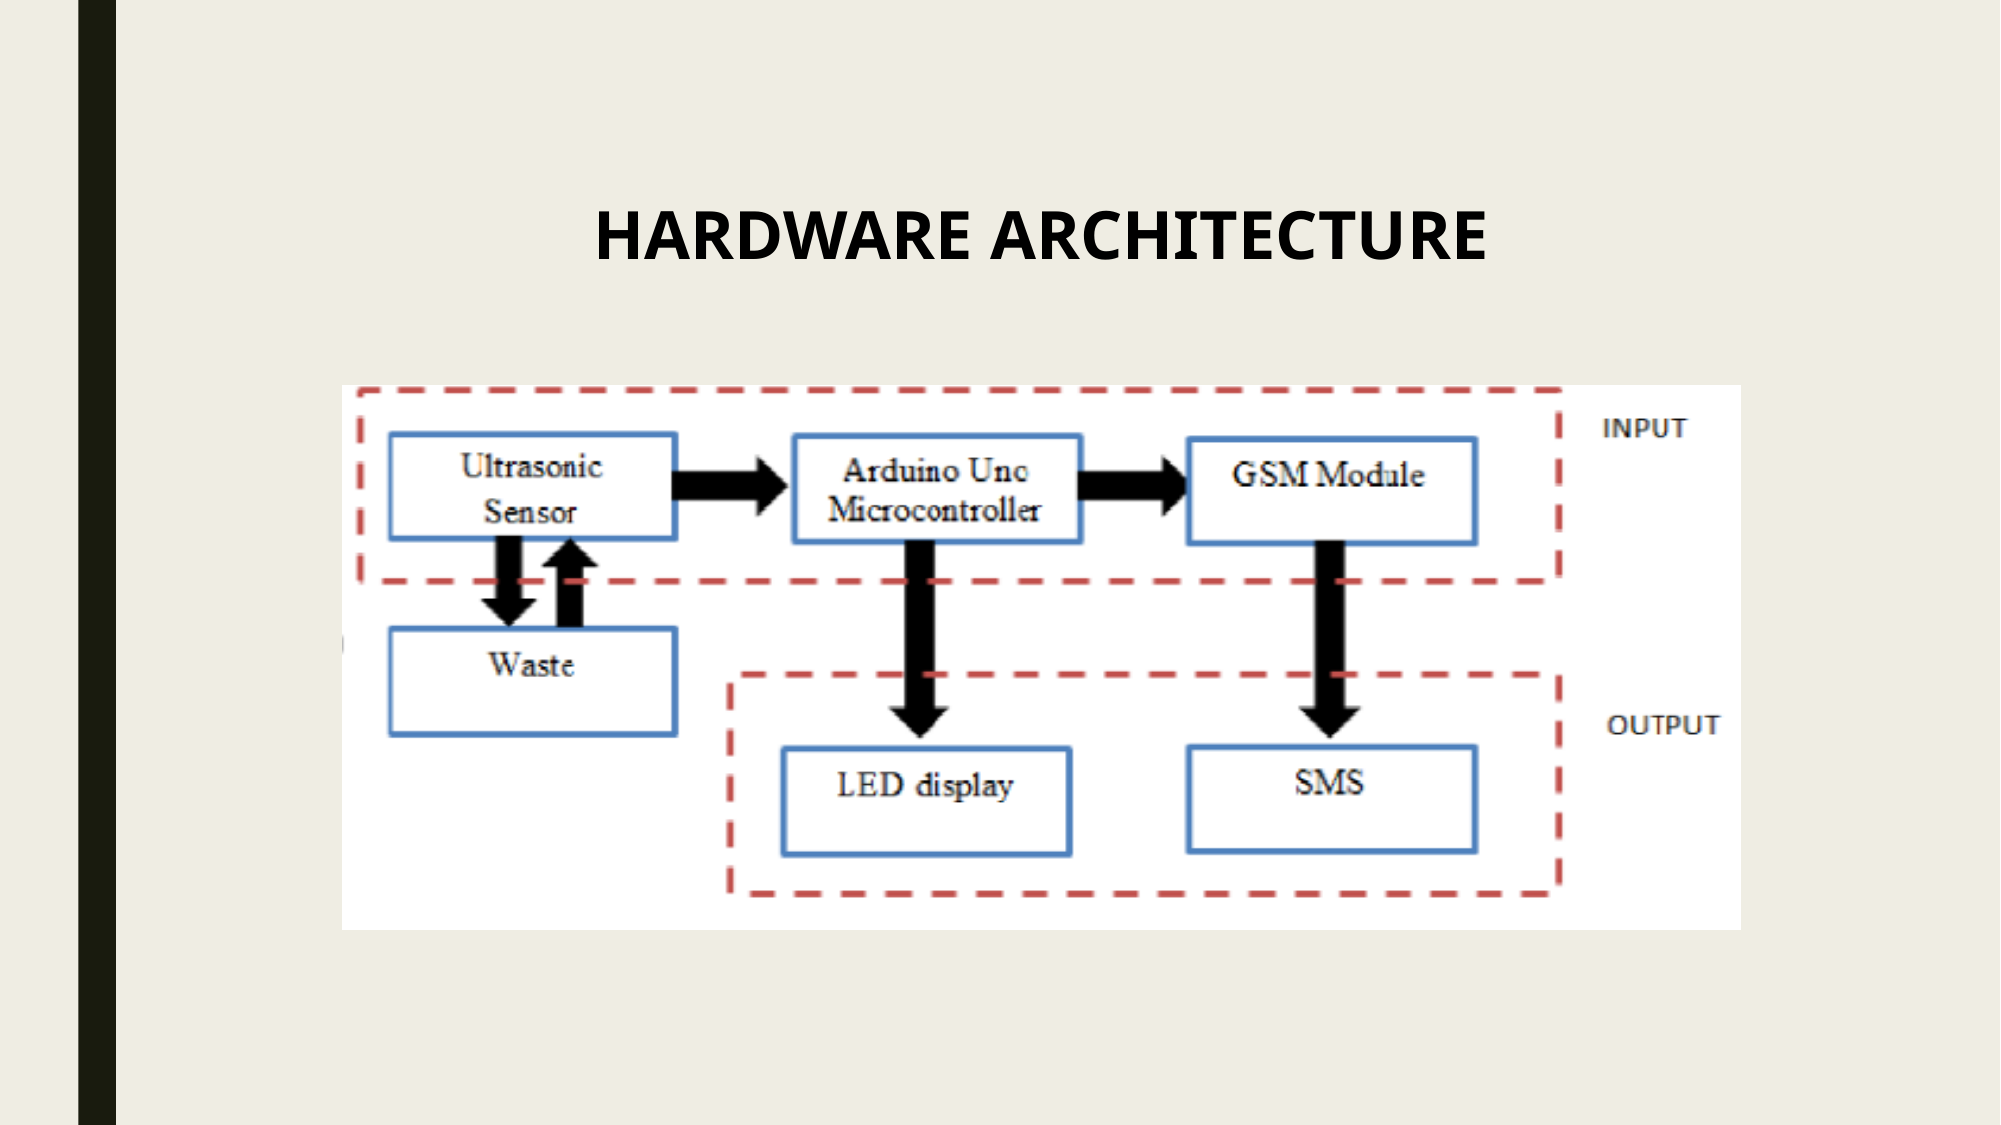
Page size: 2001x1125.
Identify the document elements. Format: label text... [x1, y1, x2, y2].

picture [342, 385, 1741, 930]
text_box HARDWARE ARCHITECTURE [579, 185, 1505, 281]
